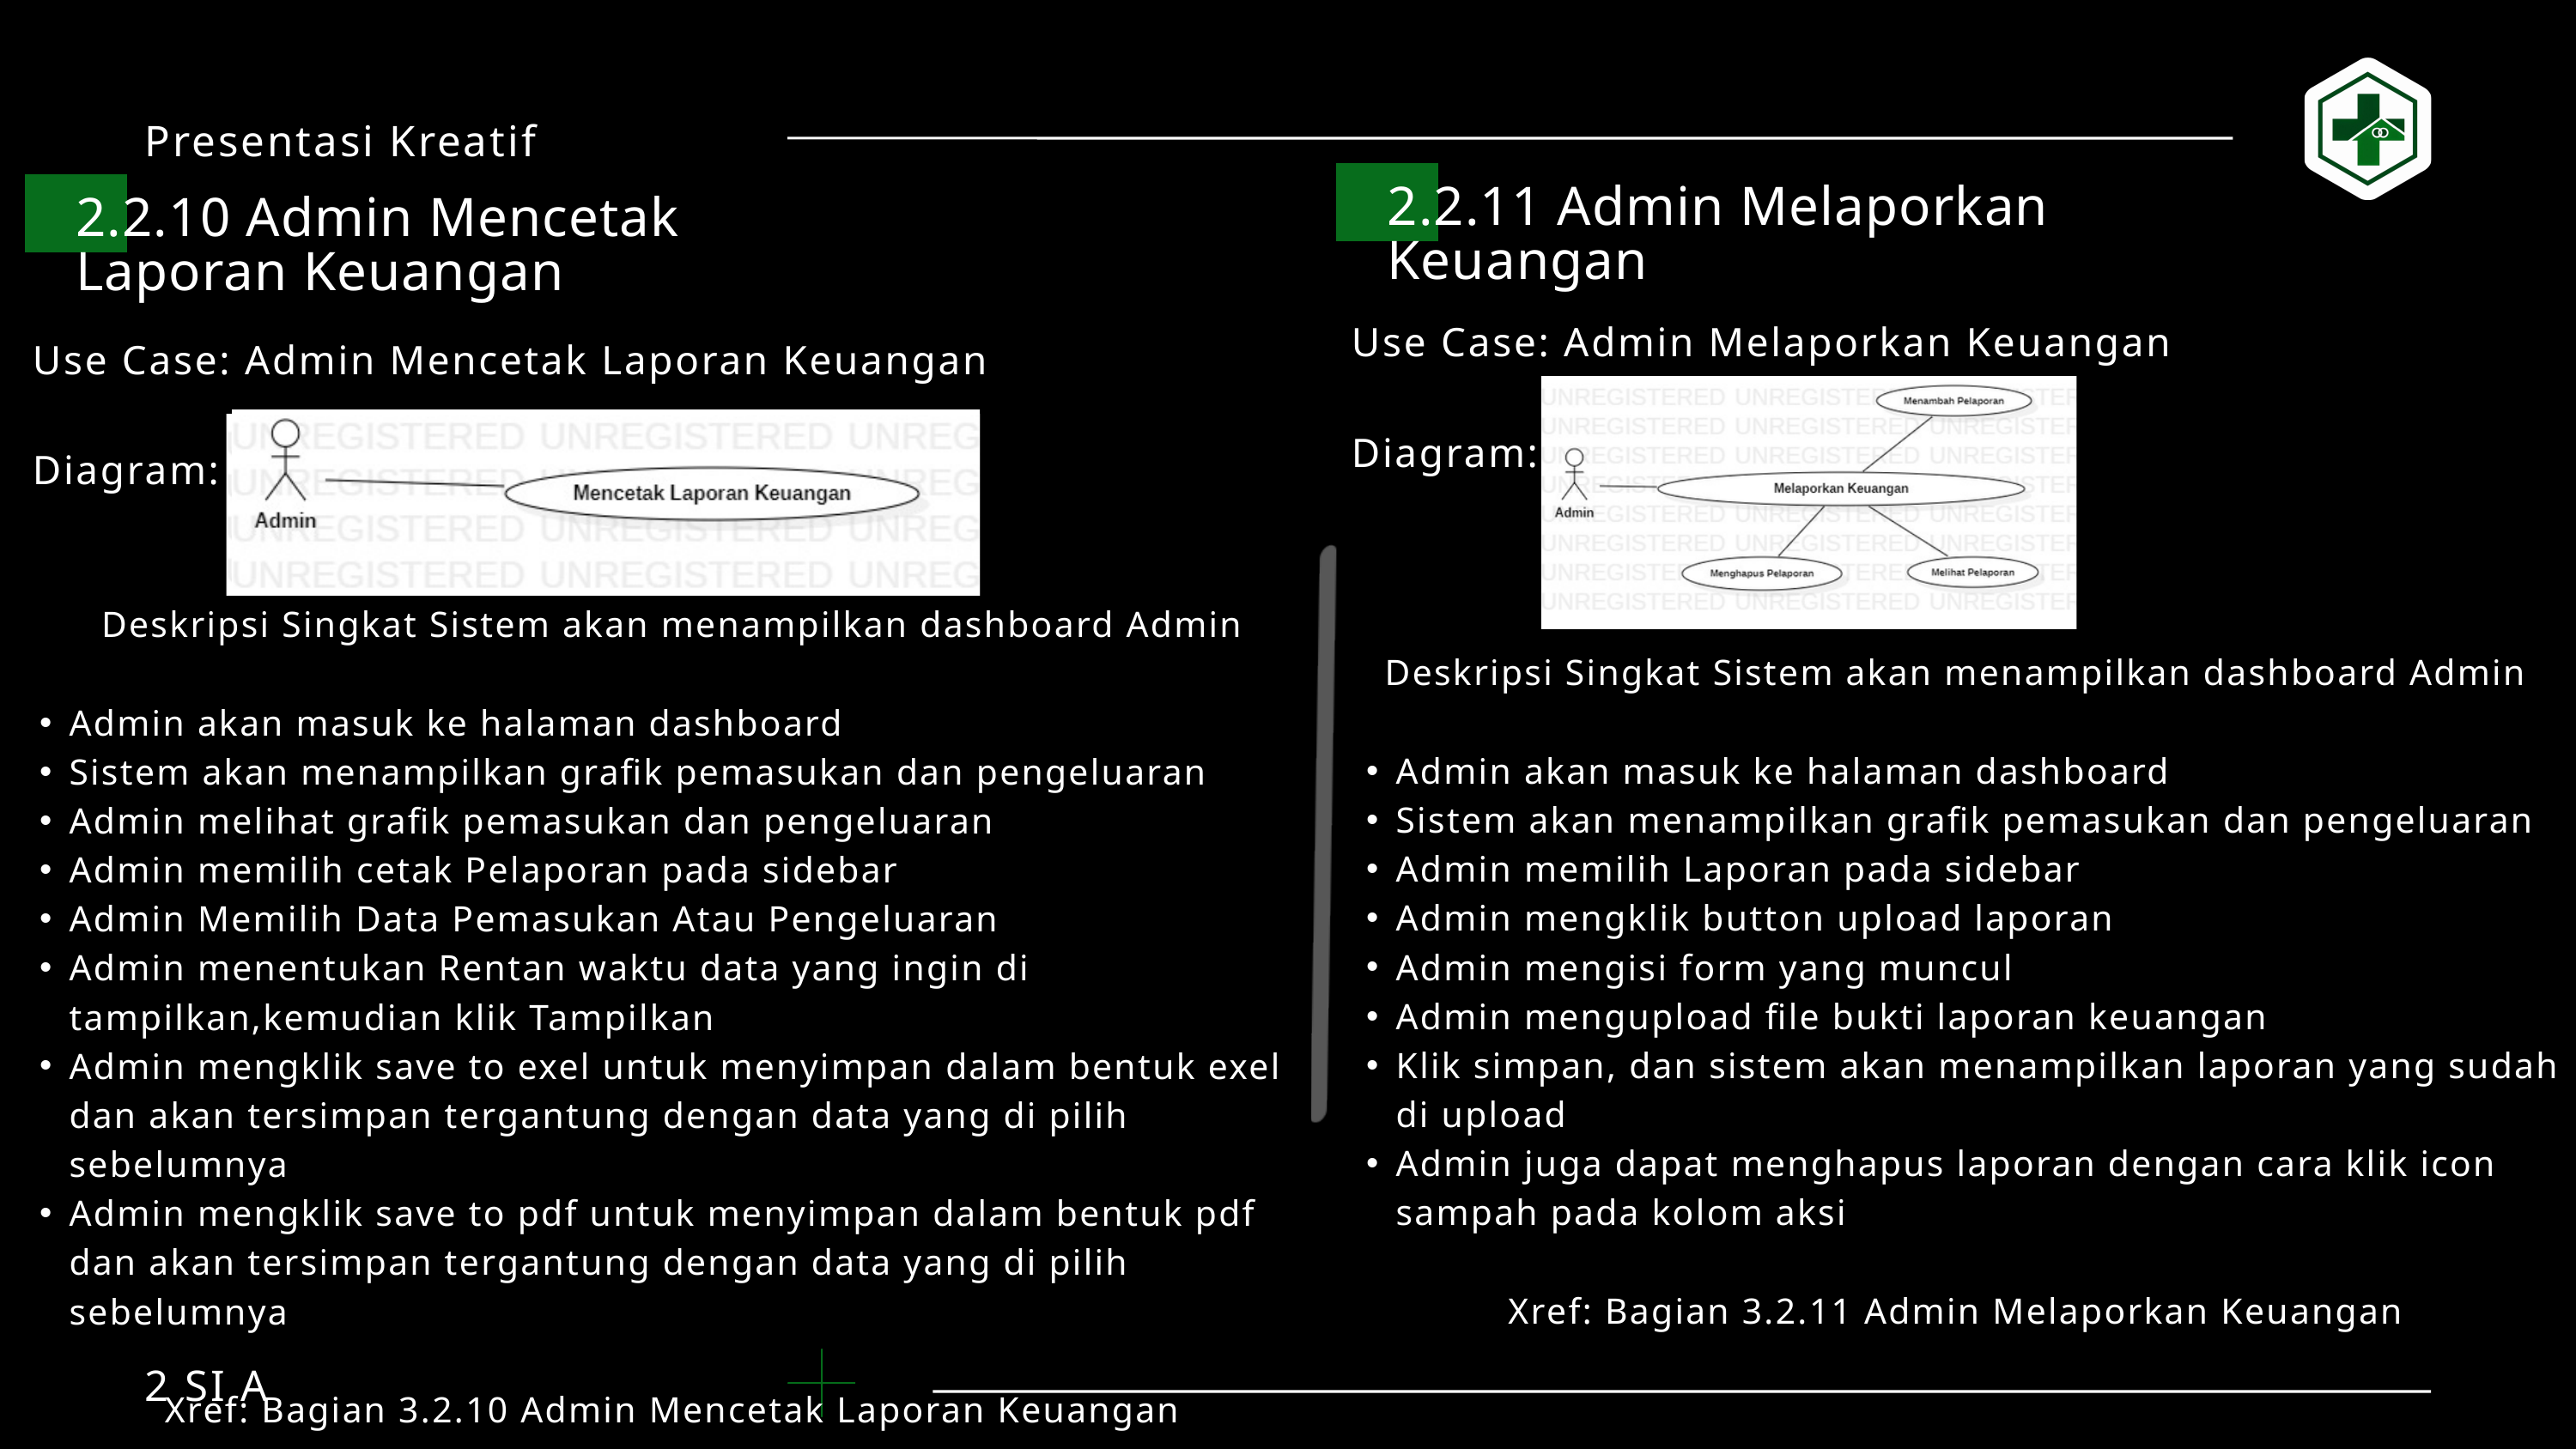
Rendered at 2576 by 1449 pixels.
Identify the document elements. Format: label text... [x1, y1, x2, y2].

text_box [2304, 58, 2432, 200]
text_box [232, 409, 981, 595]
text_box [1310, 544, 1337, 595]
text_box Use Case: Admin Mencetak Laporan Keuangan Diagram: [32, 327, 1249, 548]
text_box Deskripsi Singkat Sistem akan menampilkan dashboard Admin Admin akan masuk ke halaman dashboard Sistem akan menampilkan grafik pemasukan dan pengeluaran Admin melihat grafik pemasukan dan pengeluaran Admin memilih cetak Pelaporan pada sidebar Admin Memilih Data Pemasukan Atau Pengeluaran Admin menentukan Rentan waktu data yang ingin di tampilkan,kemudian klik Tampilkan Admin mengklik save to exel untuk menyimpan dalam bentuk exel dan akan tersimpan tergantung dengan data yang di pilih sebelumnya Admin mengklik save to pdf untuk menyimpan dalam bentuk pdf dan akan tersimpan tergantung dengan data yang di pilih sebelumnya Xref: Bagian 3.2.10 Admin Mencetak Laporan Keuangan [9, 595, 1337, 1449]
text_box Presentasi Kreatif [144, 106, 806, 166]
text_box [1336, 163, 1439, 242]
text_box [24, 174, 128, 253]
text_box 2.2.10 Admin Mencetak Laporan Keuangan [76, 193, 900, 409]
text_box Use Case: Admin Melaporkan Keuangan Diagram: [1351, 309, 2393, 530]
text_box Deskripsi Singkat Sistem akan menampilkan dashboard Admin Admin akan masuk ke halaman dashboard Sistem akan menampilkan grafik pemasukan dan pengeluaran Admin memilih Laporan pada sidebar Admin mengklik button upload laporan Admin mengisi form yang muncul Admin mengupload file bukti laporan keuangan Klik simpan, dan sistem akan menampilkan laporan yang sudah di upload Admin juga dapat menghapus laporan dengan cara klik icon sampah pada kolom aksi Xref: Bagian 3.2.11 Admin Melaporkan Keuangan [1336, 644, 2576, 1380]
text_box [226, 414, 232, 595]
text_box 2.2.11 Admin Melaporkan Keuangan [1387, 182, 2175, 290]
text_box [1540, 530, 2077, 629]
